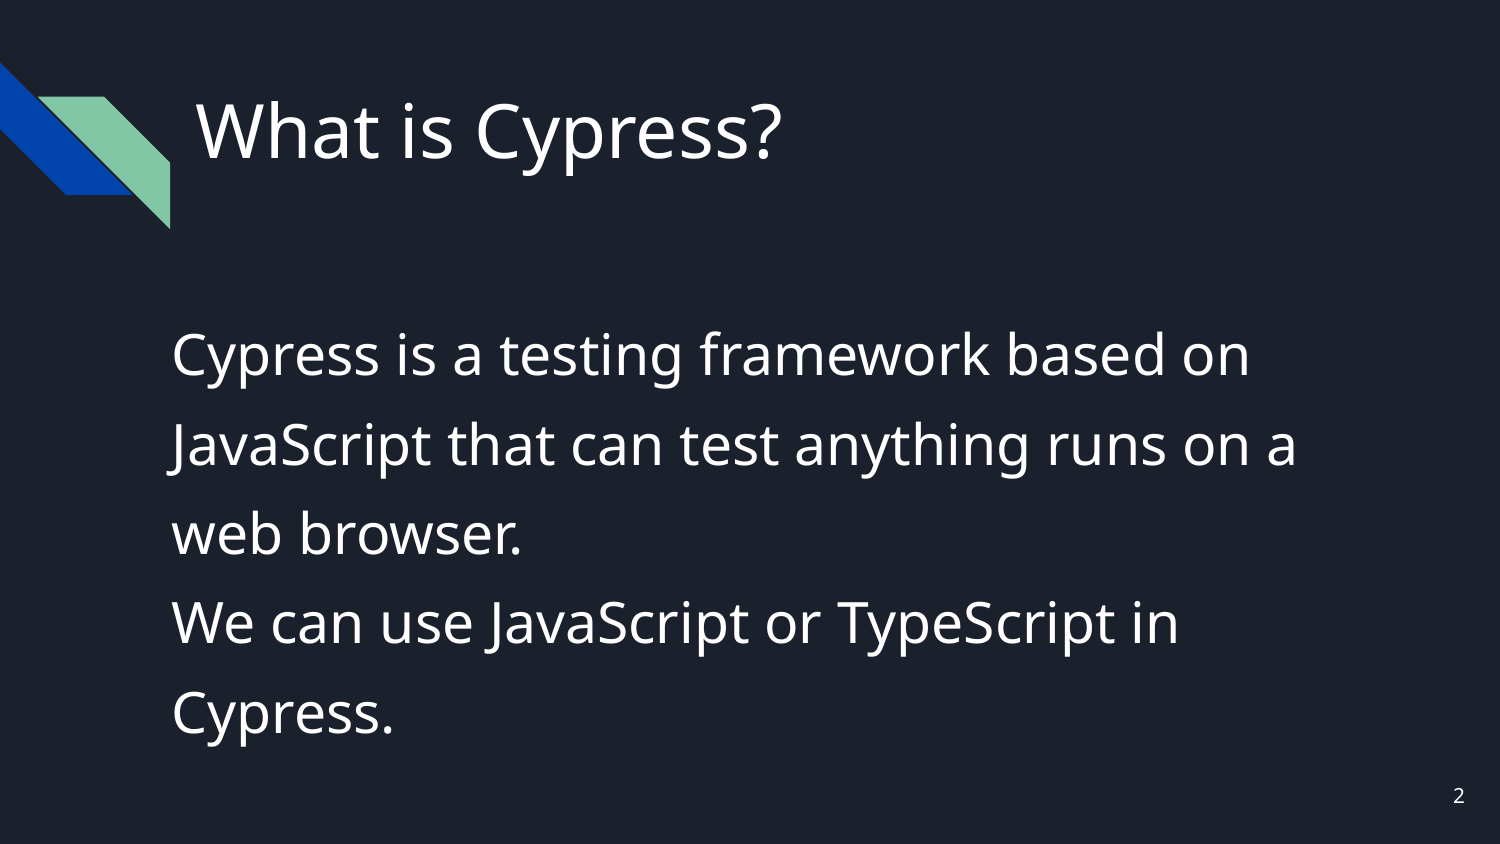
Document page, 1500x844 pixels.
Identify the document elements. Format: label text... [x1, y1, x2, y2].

title What is Cypress? [180, 63, 1336, 214]
list Cypress is a testing framework based on JavaScript that can test anything runs on a web browser. We can use JavaScript or TypeScript in Cypress. [156, 288, 1359, 766]
slide_number 2 [1389, 764, 1480, 830]
